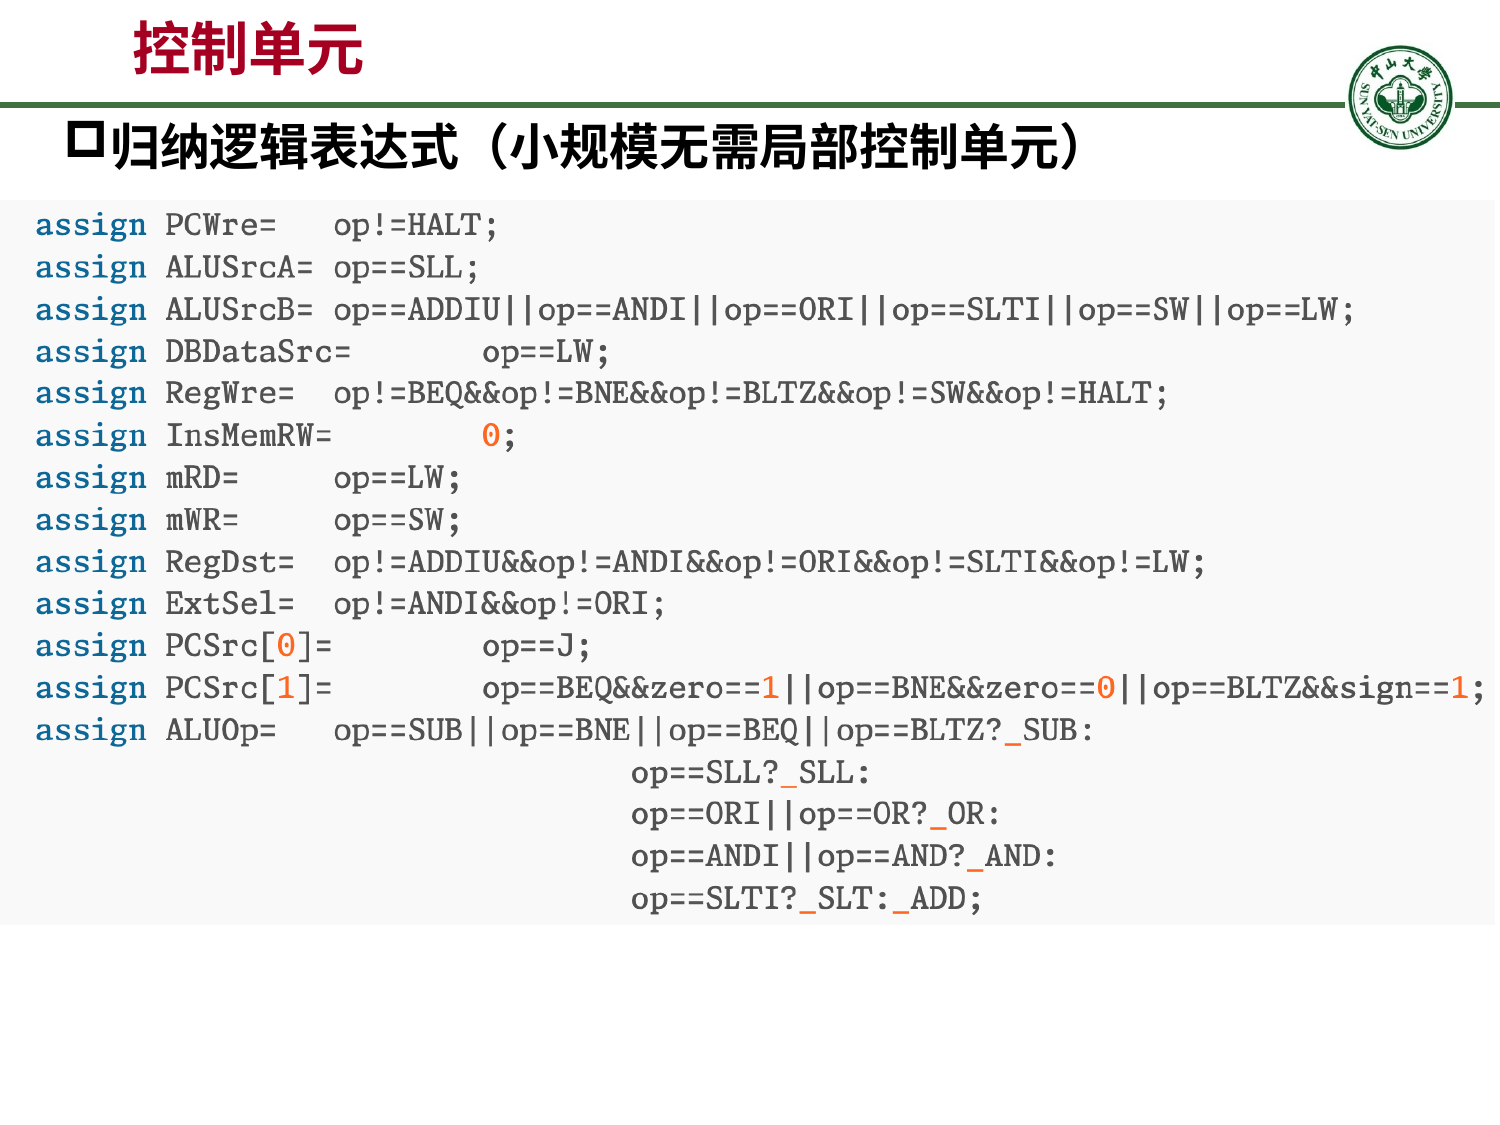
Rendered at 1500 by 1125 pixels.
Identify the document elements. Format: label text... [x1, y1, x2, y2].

picture [1345, 42, 1455, 152]
picture [0, 199, 1500, 925]
list 归纳逻辑表达式（小规模无需局部控制单元） [52, 105, 1442, 198]
title 控制单元 [116, 30, 1424, 91]
